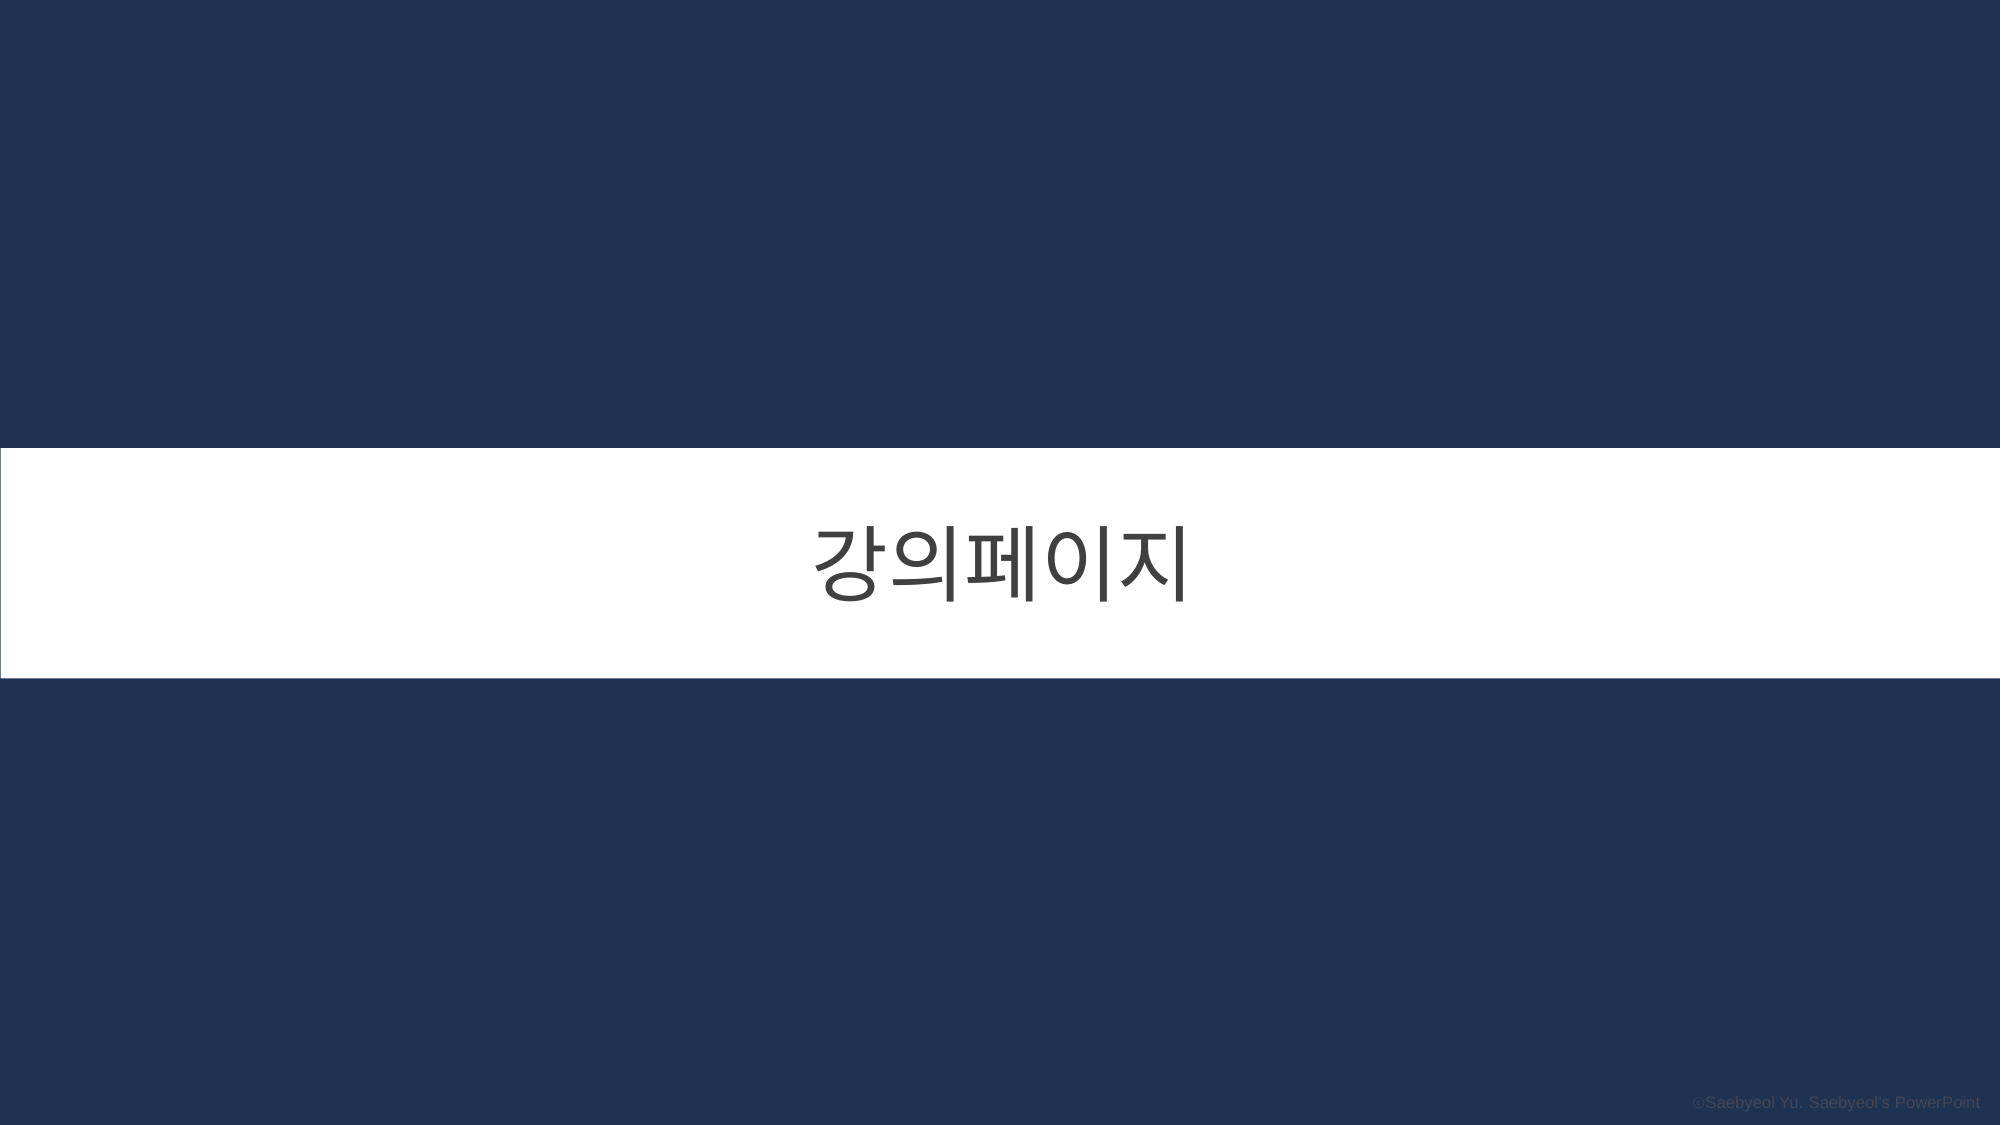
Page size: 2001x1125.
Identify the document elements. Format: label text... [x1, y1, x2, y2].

text_box 강의페이지 [797, 504, 1210, 620]
text_box [0, 447, 2000, 679]
